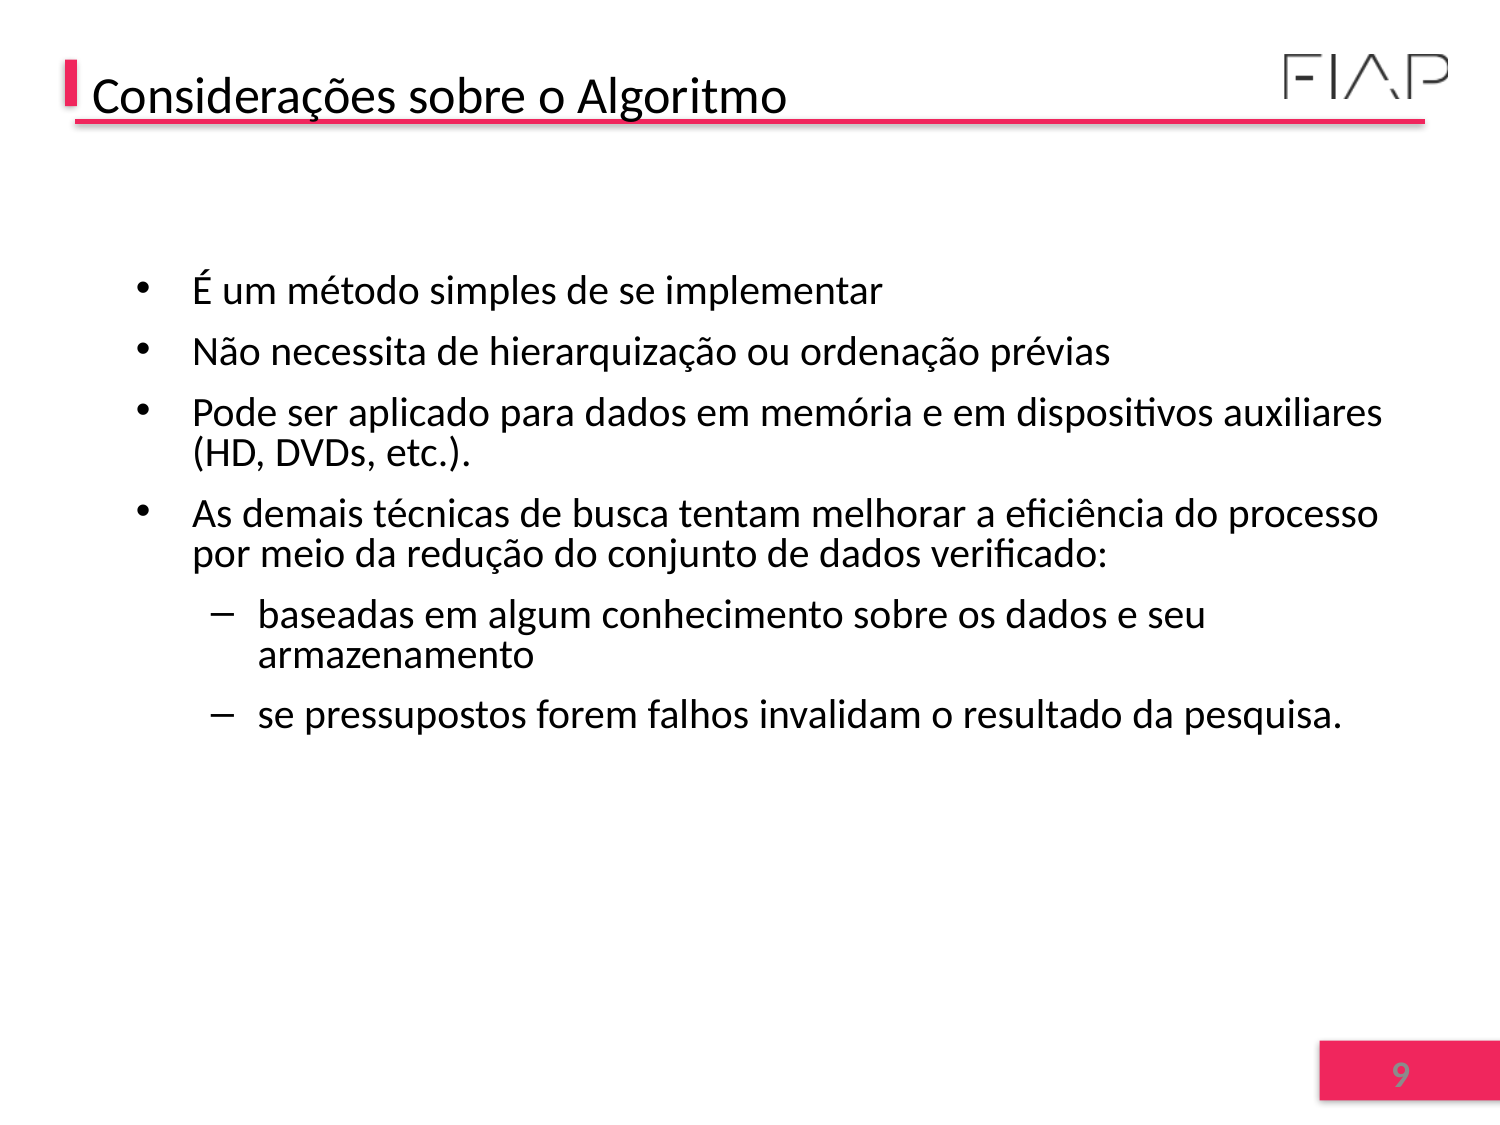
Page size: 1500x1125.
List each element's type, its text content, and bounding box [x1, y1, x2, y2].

title Considerações sobre o Algoritmo [77, 53, 1427, 131]
slide_number 9 [1074, 1042, 1425, 1103]
list É um método simples de se implementar Não necessita de hierarquização ou ordenação prévias Pode ser aplicado para dados em memória e em dispositivos auxiliares (HD, DVDs, etc.). As demais técnicas de busca tentam melhorar a eficiência do processo por meio da redução do conjunto de dados verificado: baseadas em algum conhecimento sobre os dados e seu armazenamento se pressupostos forem falhos invalidam o resultado da pesquisa. [120, 264, 1428, 987]
